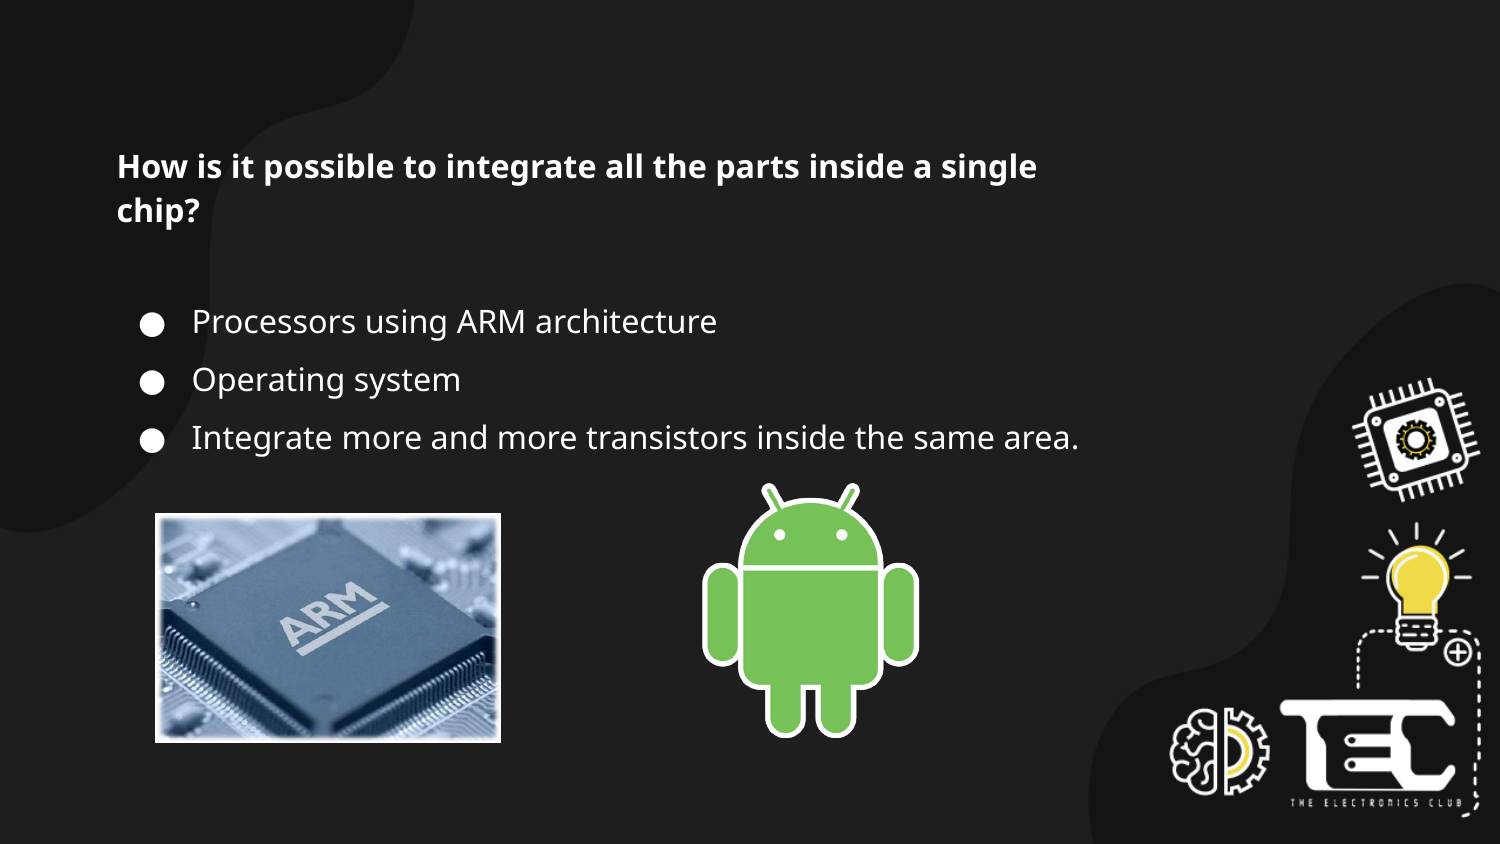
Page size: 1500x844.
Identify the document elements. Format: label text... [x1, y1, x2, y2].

text_box How is it possible to integrate all the parts inside a single chip? Processors using ARM architecture Operating system Integrate more and more transistors inside the same area. [101, 91, 1143, 715]
picture [0, 0, 1500, 844]
